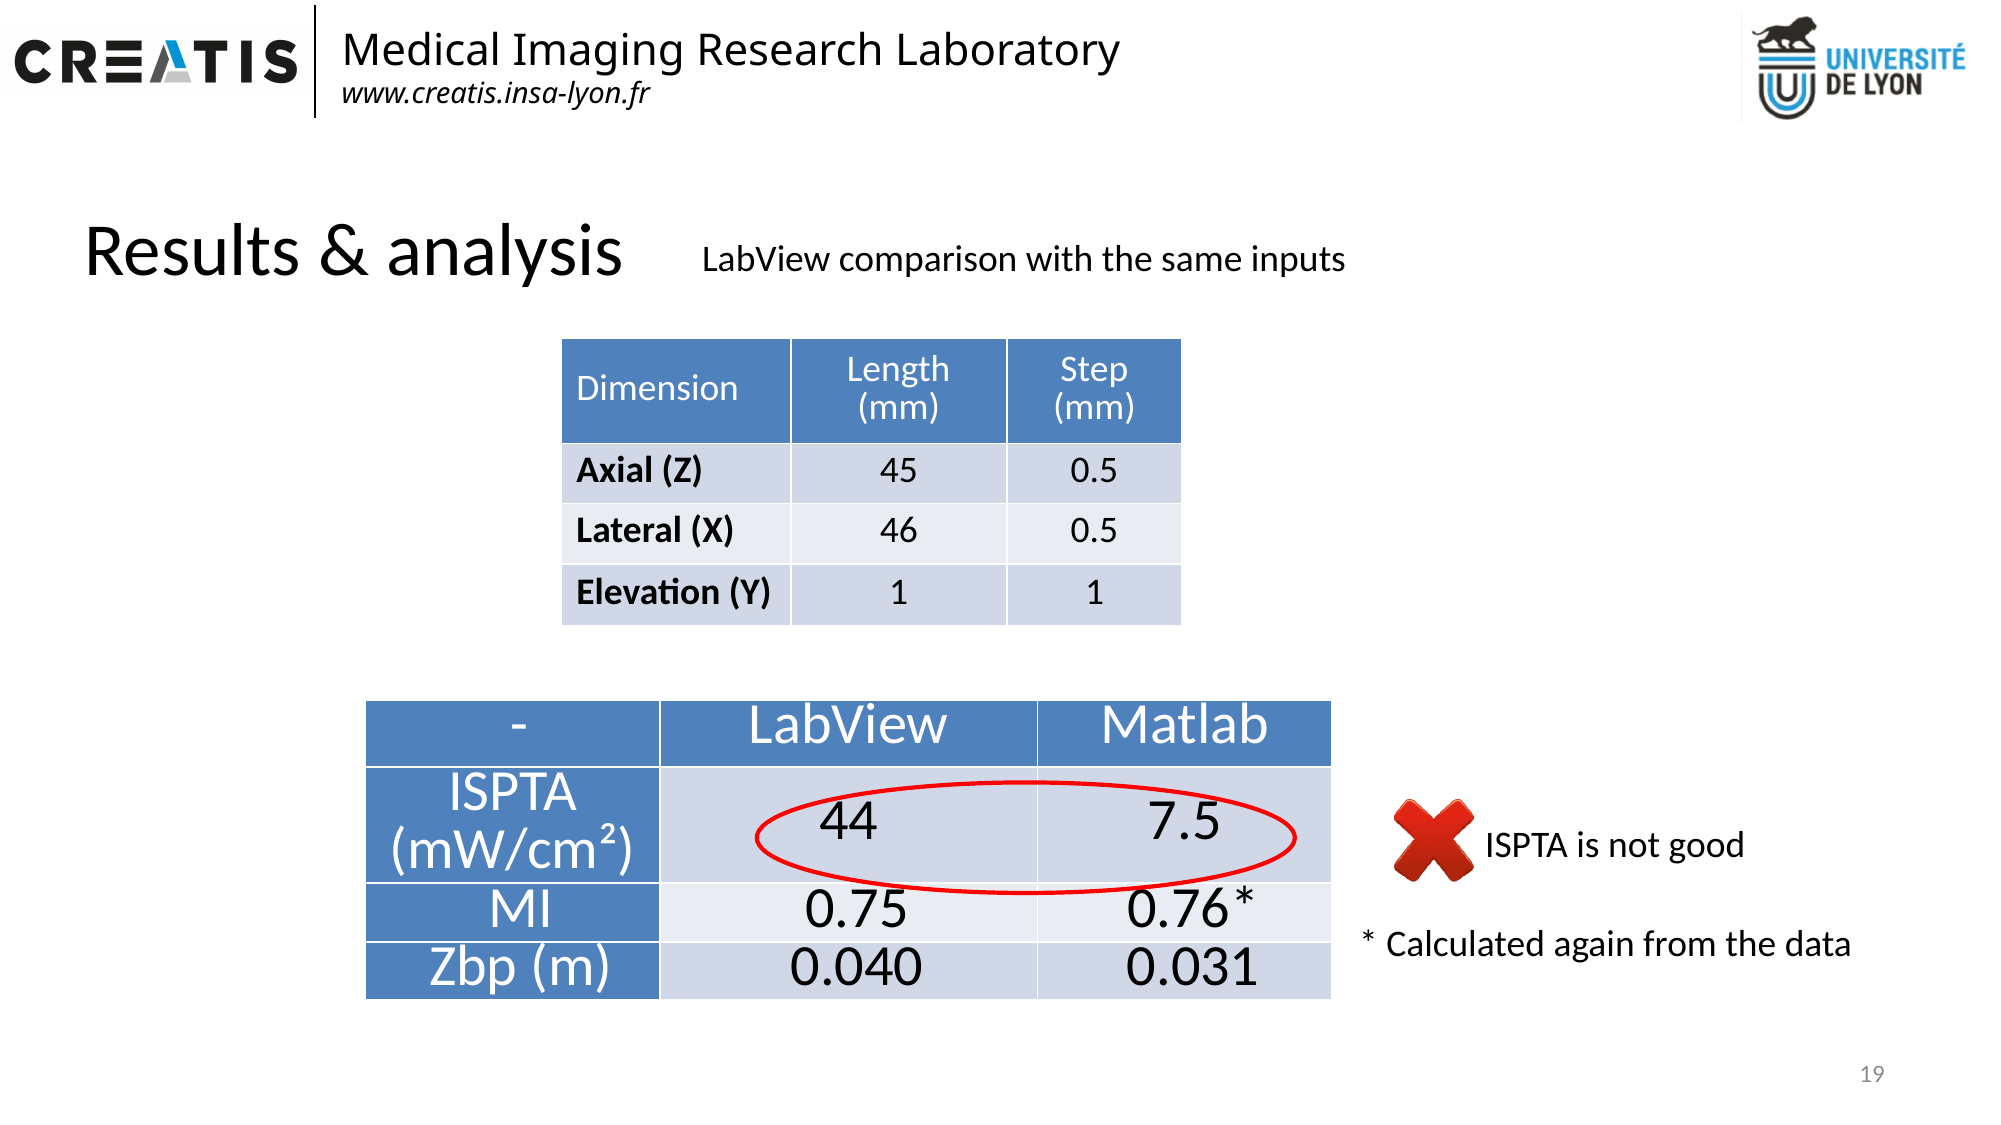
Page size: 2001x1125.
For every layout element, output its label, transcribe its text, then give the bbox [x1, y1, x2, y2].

table_cell 0.5 [1008, 444, 1181, 503]
table_cell Lateral (X) [562, 504, 790, 563]
table_cell MI [366, 884, 659, 941]
table_cell 44 [661, 768, 1037, 882]
text_box [754, 780, 1297, 896]
table_cell ISPTA (mW/cm²) [366, 768, 659, 882]
table_header Dimension [562, 339, 790, 443]
text_box * Calculated again from the data [1344, 911, 1885, 972]
table_header Step (mm) [1008, 339, 1181, 443]
slide_number 19 [1433, 1042, 1900, 1103]
text_box ISPTA is not good [1507, 812, 1789, 873]
table_cell 0.040 [661, 943, 1037, 999]
table_cell 45 [792, 444, 1006, 503]
picture [0, 24, 311, 99]
table_cell 0.76* [1038, 884, 1331, 941]
table_header Length (mm) [792, 339, 1006, 443]
table_header - [366, 701, 659, 766]
table_cell 7.5 [1038, 768, 1331, 882]
table_cell Zbp (m) [366, 943, 659, 999]
table_cell 0.031 [1038, 943, 1331, 999]
table_cell 1 [792, 565, 1006, 625]
table_cell Axial (Z) [562, 444, 790, 503]
table_cell 0.5 [1008, 504, 1181, 563]
table_header LabView [661, 701, 1037, 766]
table_cell 1 [1008, 565, 1181, 625]
text_box LabView comparison with the same inputs [687, 227, 1384, 287]
table_cell Elevation (Y) [562, 565, 790, 625]
text_box Results & analysis [69, 192, 1591, 298]
picture [1741, 9, 1969, 123]
picture [1363, 768, 1503, 907]
table_cell 0.75 [661, 884, 1037, 941]
table_header Matlab [1038, 701, 1331, 766]
table_cell 46 [792, 504, 1006, 563]
